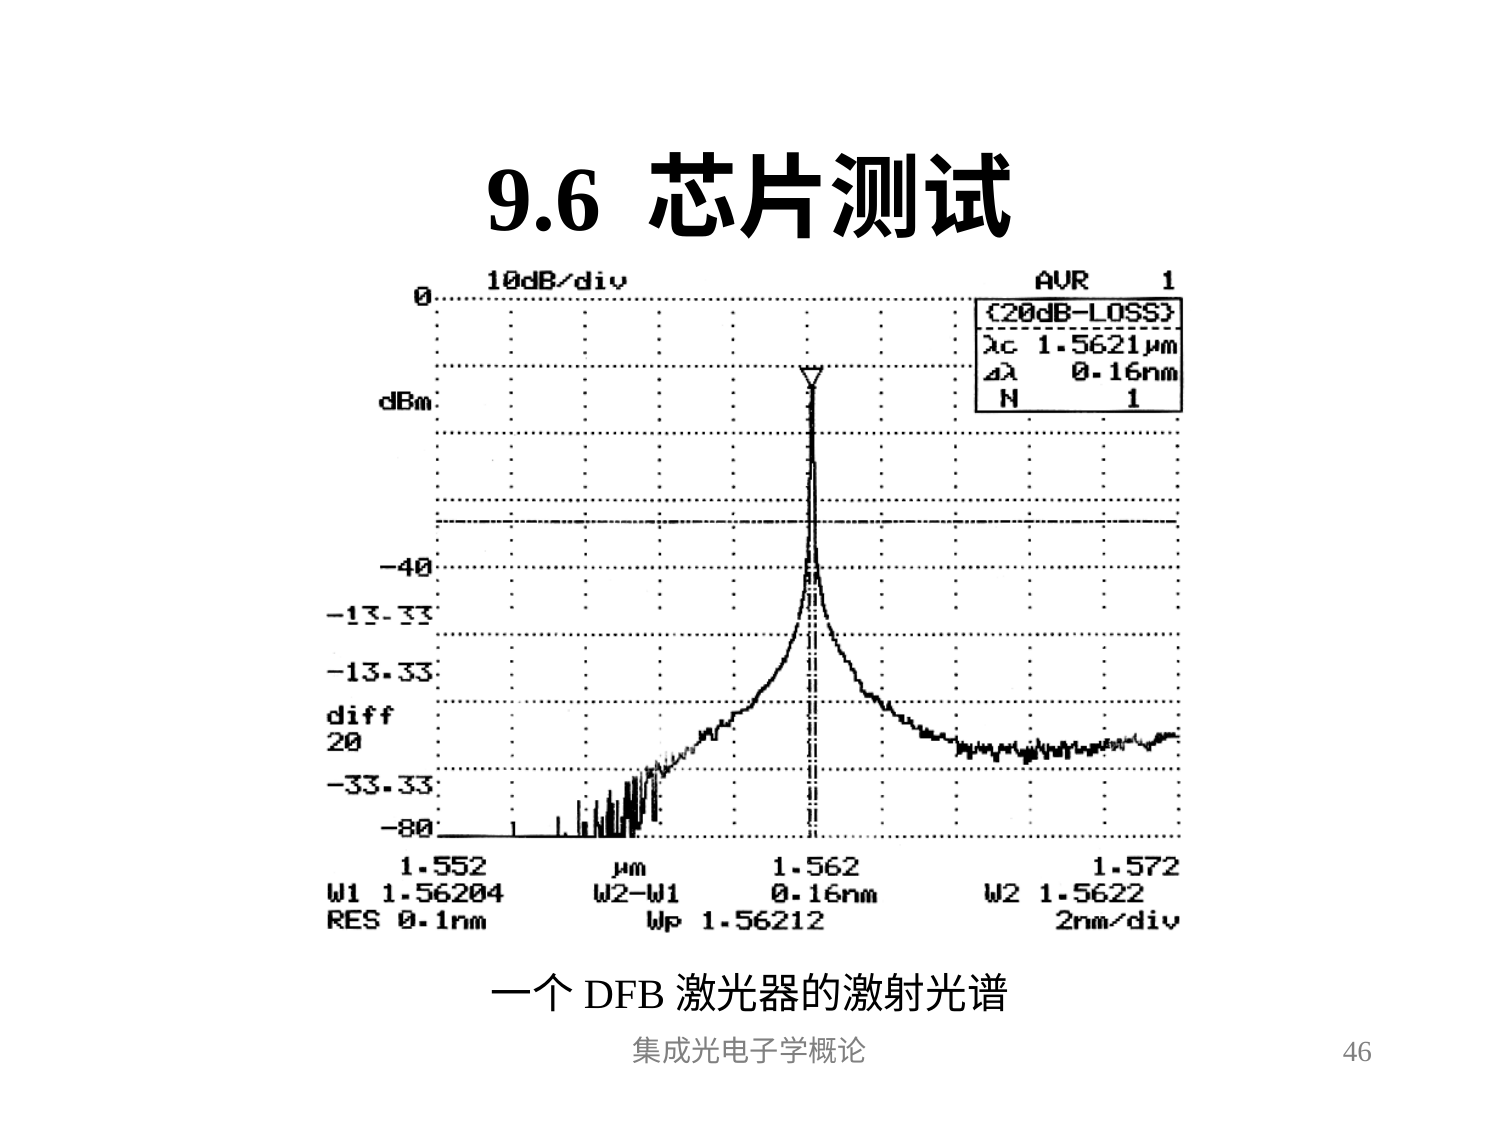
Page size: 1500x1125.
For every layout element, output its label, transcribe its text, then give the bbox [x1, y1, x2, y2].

slide_number 46 [1074, 1024, 1388, 1101]
footer 集成光电子学概论 [512, 1024, 988, 1101]
picture [305, 263, 1194, 939]
title 9.6 芯片测试 [112, 99, 1388, 288]
text_box 一个DFB激光器的激射光谱 [397, 959, 1103, 1025]
